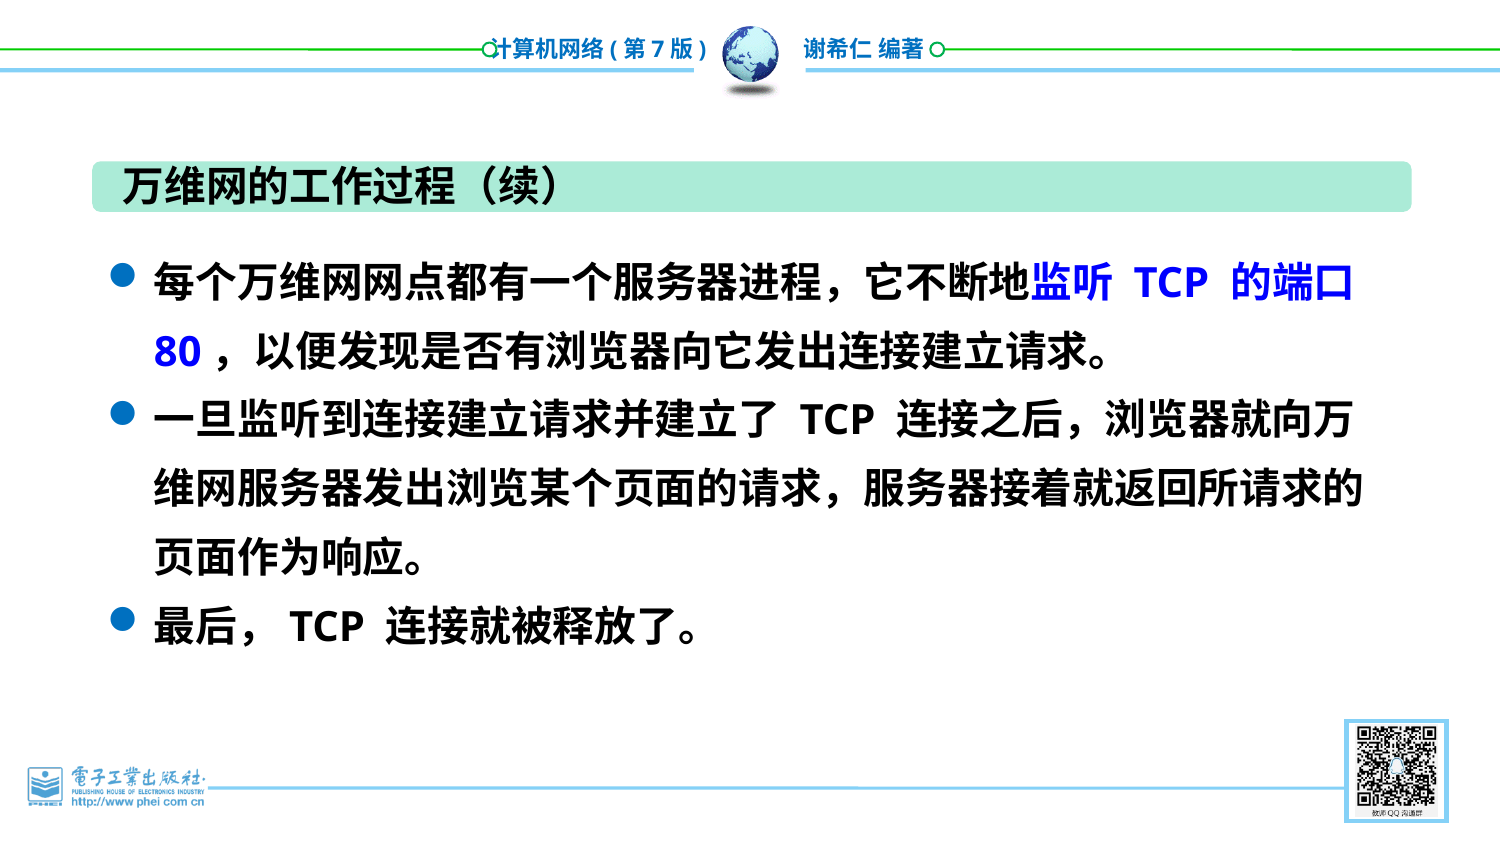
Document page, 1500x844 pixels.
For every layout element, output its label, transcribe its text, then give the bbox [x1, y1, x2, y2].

picture [1355, 724, 1438, 817]
text_box 每个万维网网点都有一个服务器进程，它不断地监听 TCP 的端口 80，以便发现是否有浏览器向它发出连接建立请求。 一旦监听到连接建立请求并建立了 TCP 连接之后，浏览器就向万维网服务器发出浏览某个页面的请求，服务器接着就返回所请求的页面作为响应。 最后，TCP 连接就被释放了。 [92, 229, 1412, 657]
picture [23, 764, 208, 809]
text_box [92, 161, 107, 212]
text_box [597, 161, 1412, 212]
text_box 万维网的工作过程（续） [107, 152, 597, 218]
picture [720, 24, 780, 100]
